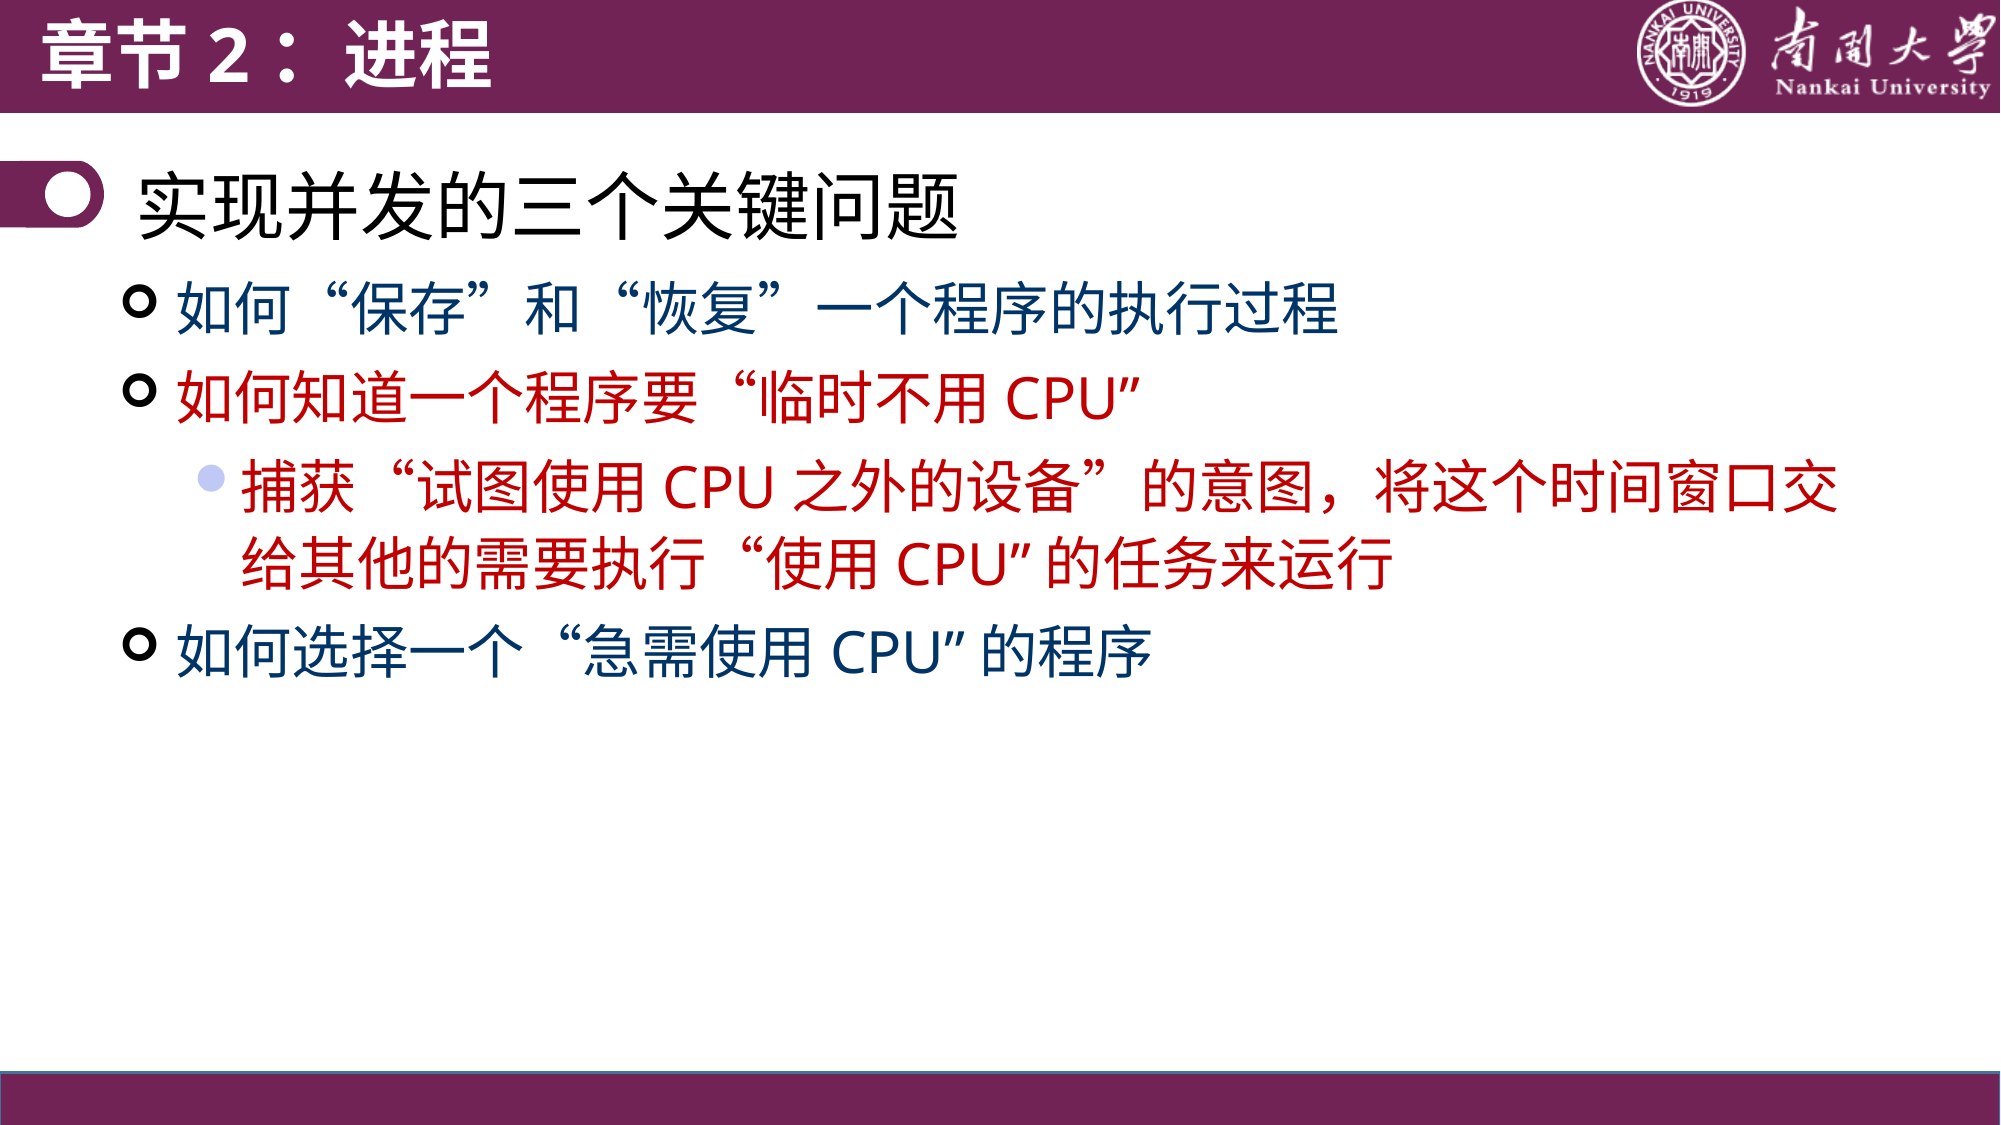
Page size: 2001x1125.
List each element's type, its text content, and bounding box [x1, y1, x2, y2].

text_box 实现并发的三个关键问题 [119, 130, 1620, 257]
picture [1637, 0, 2001, 110]
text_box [0, 160, 104, 228]
text_box 章节2：进程 [24, 0, 1025, 116]
text_box 如何“保存”和“恢复”一个程序的执行过程 如何知道一个程序要“临时不用CPU” 捕获“试图使用CPU之外的设备”的意图，将这个时间窗口交给其他的需要执行“使用CPU”的任务来运行 如何选择一个“急需使用CPU”的程序 [103, 257, 1872, 1055]
